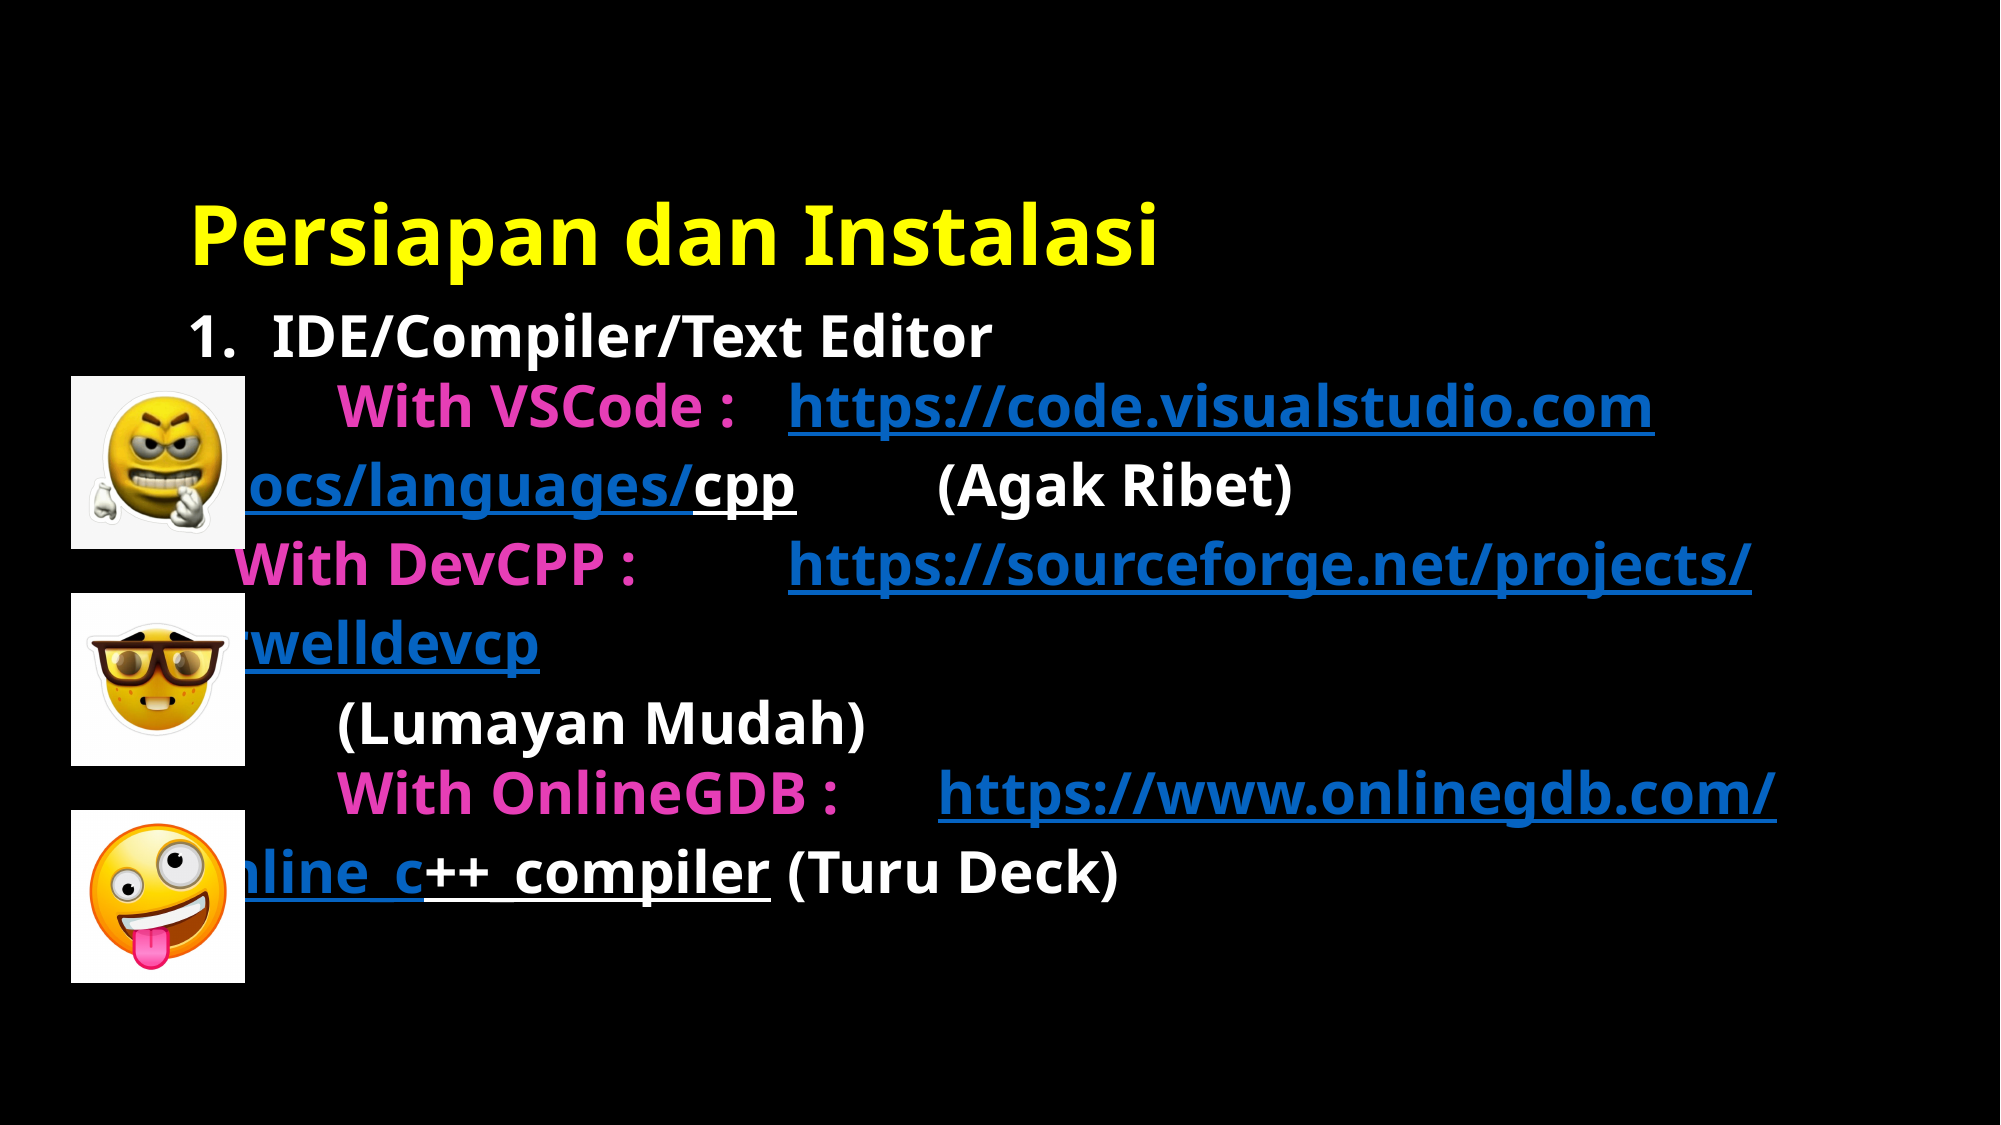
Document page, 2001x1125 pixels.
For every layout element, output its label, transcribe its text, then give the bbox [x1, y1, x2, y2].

picture [71, 810, 245, 983]
title Persiapan dan Instalasi [173, 120, 1673, 291]
picture [71, 593, 245, 766]
picture [71, 376, 245, 549]
text_box IDE/Compiler/Text Editor With VSCode : https://code.visualstudio.com/docs/languages/cpp (Agak Ribet) With DevCPP : https://sourceforge.net/projects/orwelldevcp (Lumayan Mudah) With OnlineGDB : https://www.onlinegdb.com/online_c++_compiler (Turu Deck) [173, 291, 1842, 1062]
